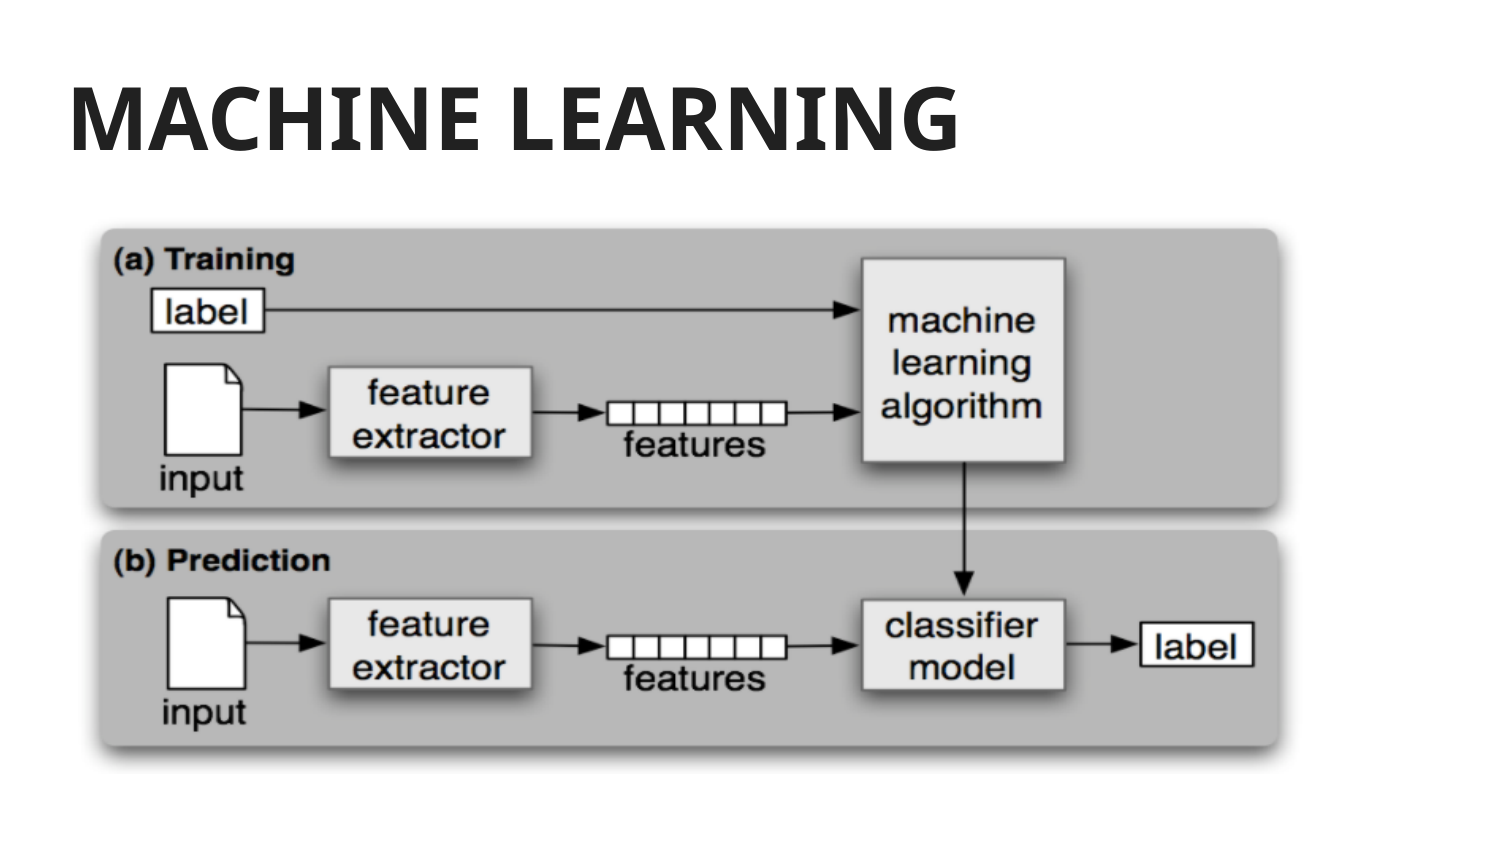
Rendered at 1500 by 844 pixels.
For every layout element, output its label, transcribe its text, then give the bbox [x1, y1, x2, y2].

title MACHINE LEARNING [51, 48, 1449, 180]
picture [77, 215, 1318, 775]
